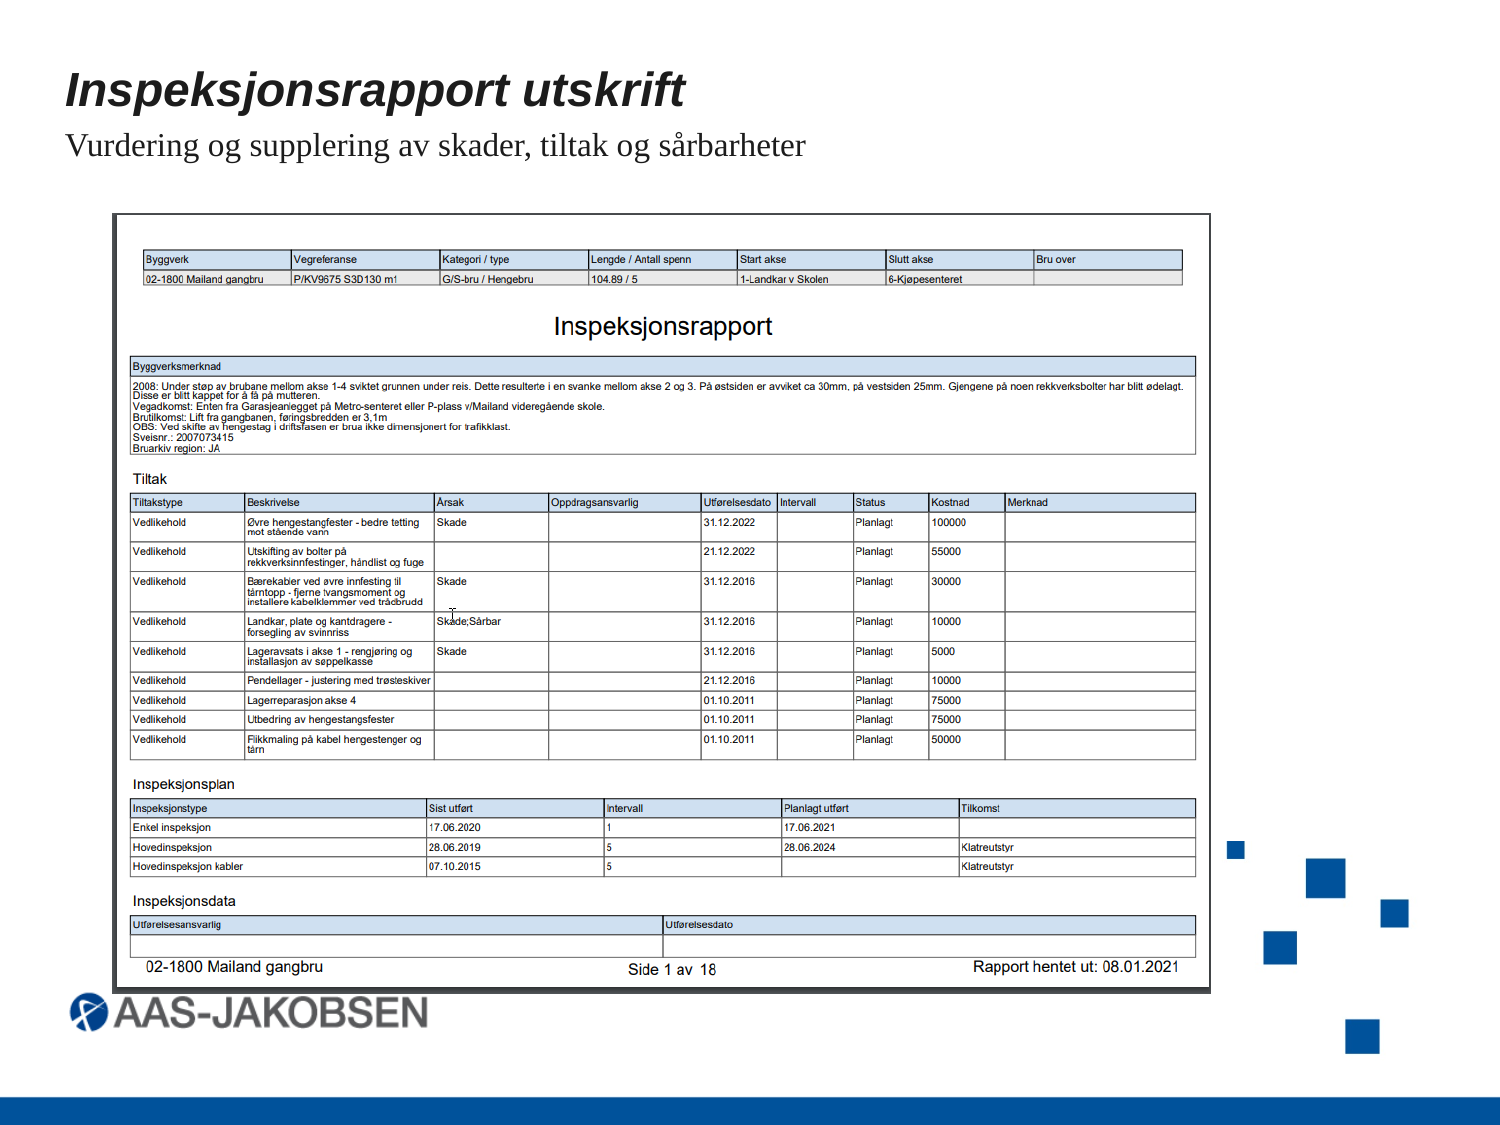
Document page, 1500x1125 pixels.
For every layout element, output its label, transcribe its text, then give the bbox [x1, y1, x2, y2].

title Inspeksjonsrapport utskrift [50, 24, 1350, 150]
text_box Vurdering og supplering av skader, tiltak og sårbarheter [49, 116, 1317, 171]
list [111, 212, 1211, 994]
picture [0, 841, 1500, 1125]
